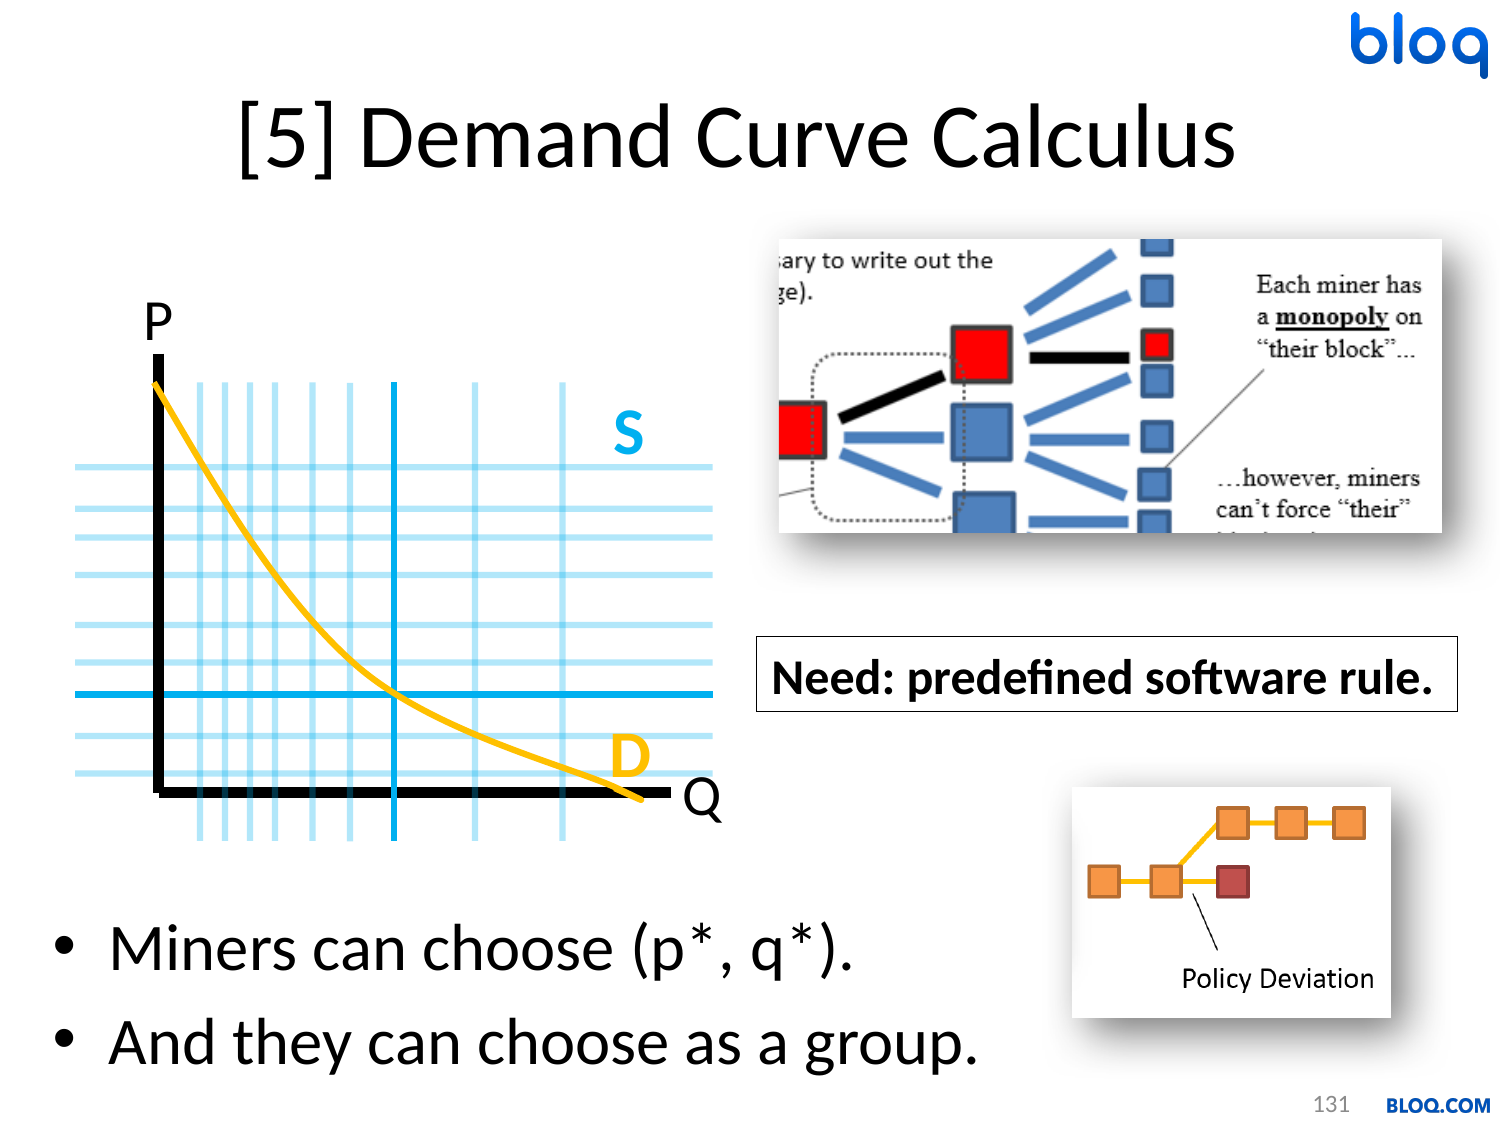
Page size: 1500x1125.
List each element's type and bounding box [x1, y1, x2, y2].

text_box [306, 632, 312, 662]
text_box [556, 632, 562, 662]
picture [1072, 787, 1391, 1018]
text_box [74, 275, 737, 842]
text_box [226, 737, 246, 770]
text_box [476, 739, 480, 770]
picture [778, 238, 1443, 533]
text_box [556, 387, 562, 467]
title [62, 37, 1413, 225]
text_box [556, 514, 562, 537]
text_box [564, 737, 594, 744]
text_box [201, 737, 221, 770]
text_box [351, 737, 390, 770]
text_box [306, 387, 312, 467]
text_box [756, 636, 1458, 712]
text_box [306, 742, 312, 773]
slide_number [1015, 1072, 1366, 1125]
picture [1387, 1098, 1490, 1113]
text_box [313, 737, 346, 770]
list [37, 896, 1388, 1111]
text_box [276, 737, 309, 770]
text_box [251, 737, 271, 770]
picture [1351, 12, 1488, 79]
